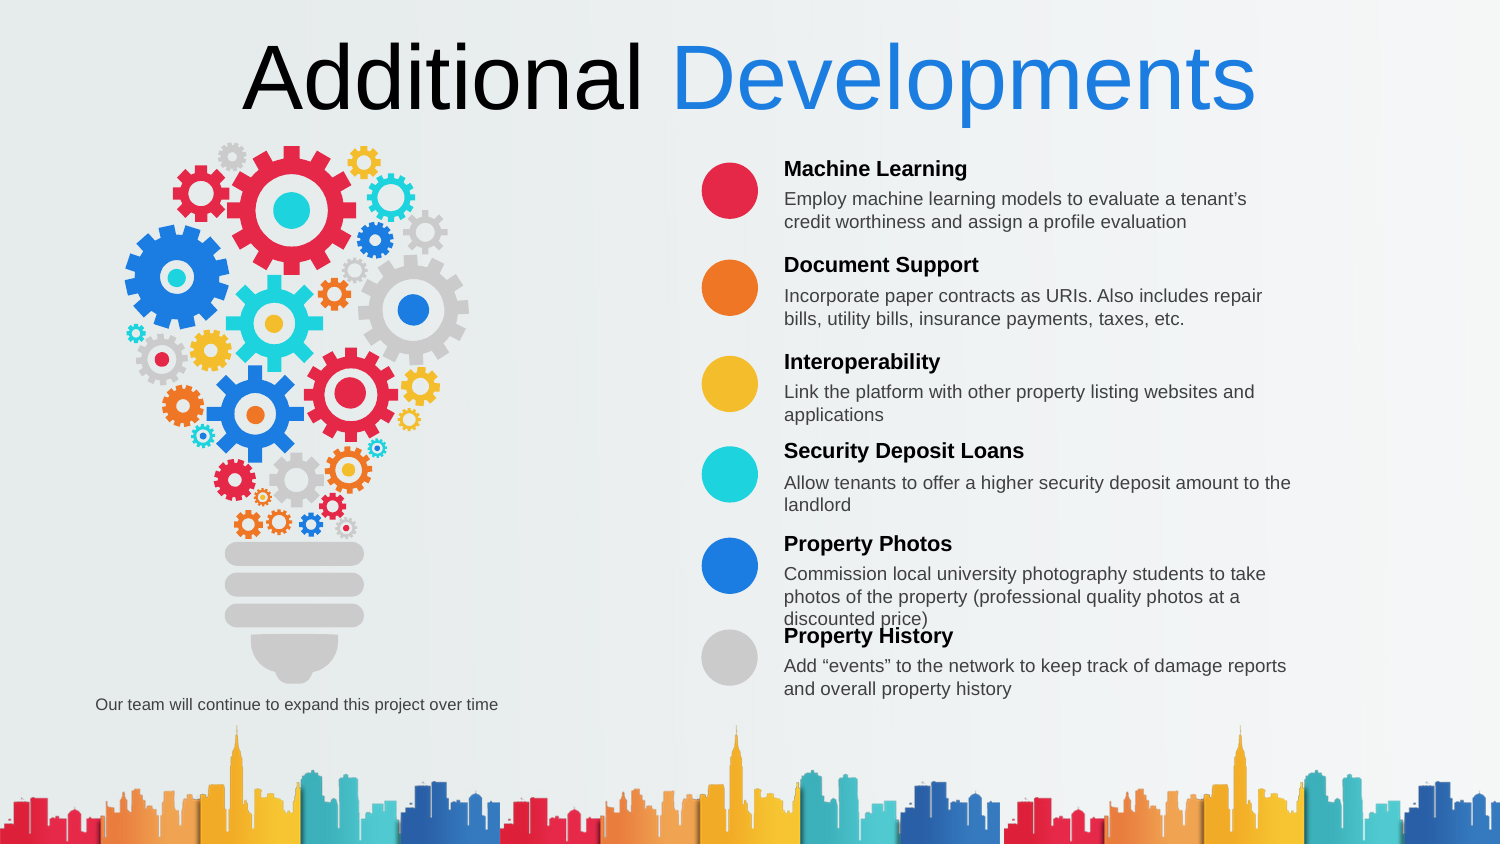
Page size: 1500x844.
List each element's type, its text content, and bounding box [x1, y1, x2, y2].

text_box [124, 142, 470, 684]
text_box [701, 529, 1325, 608]
picture [0, 146, 1500, 844]
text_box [701, 436, 1295, 517]
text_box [701, 249, 1295, 330]
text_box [701, 154, 1295, 233]
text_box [701, 621, 1295, 700]
title Additional Developments [0, 0, 1500, 146]
text_box Our team will continue to expand this project over time [80, 686, 515, 721]
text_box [701, 347, 1295, 426]
